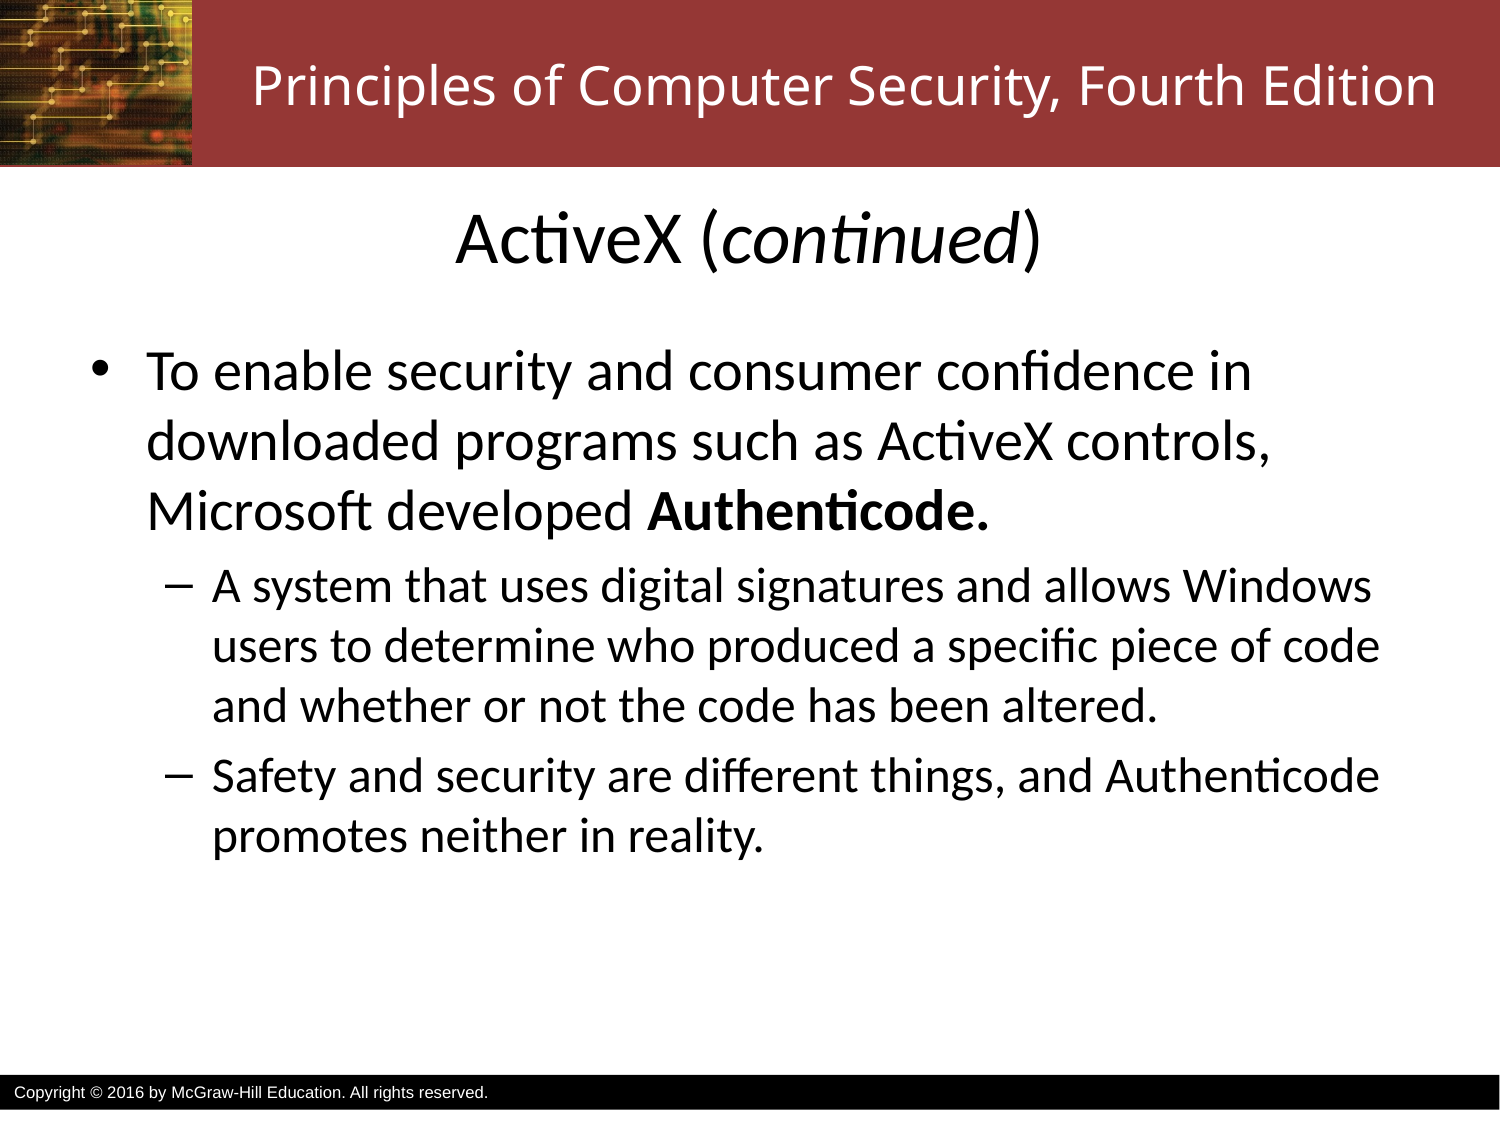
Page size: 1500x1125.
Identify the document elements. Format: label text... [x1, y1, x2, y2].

title ActiveX (continued) [75, 181, 1425, 324]
list To enable security and consumer confidence in downloaded programs such as ActiveX controls, Microsoft developed Authenticode. A system that uses digital signatures and allows Windows users to determine who produced a specific piece of code and whether or not the code has been altered. Safety and security are different things, and Authenticode promotes neither in reality. [75, 324, 1425, 1005]
picture [0, 0, 192, 165]
